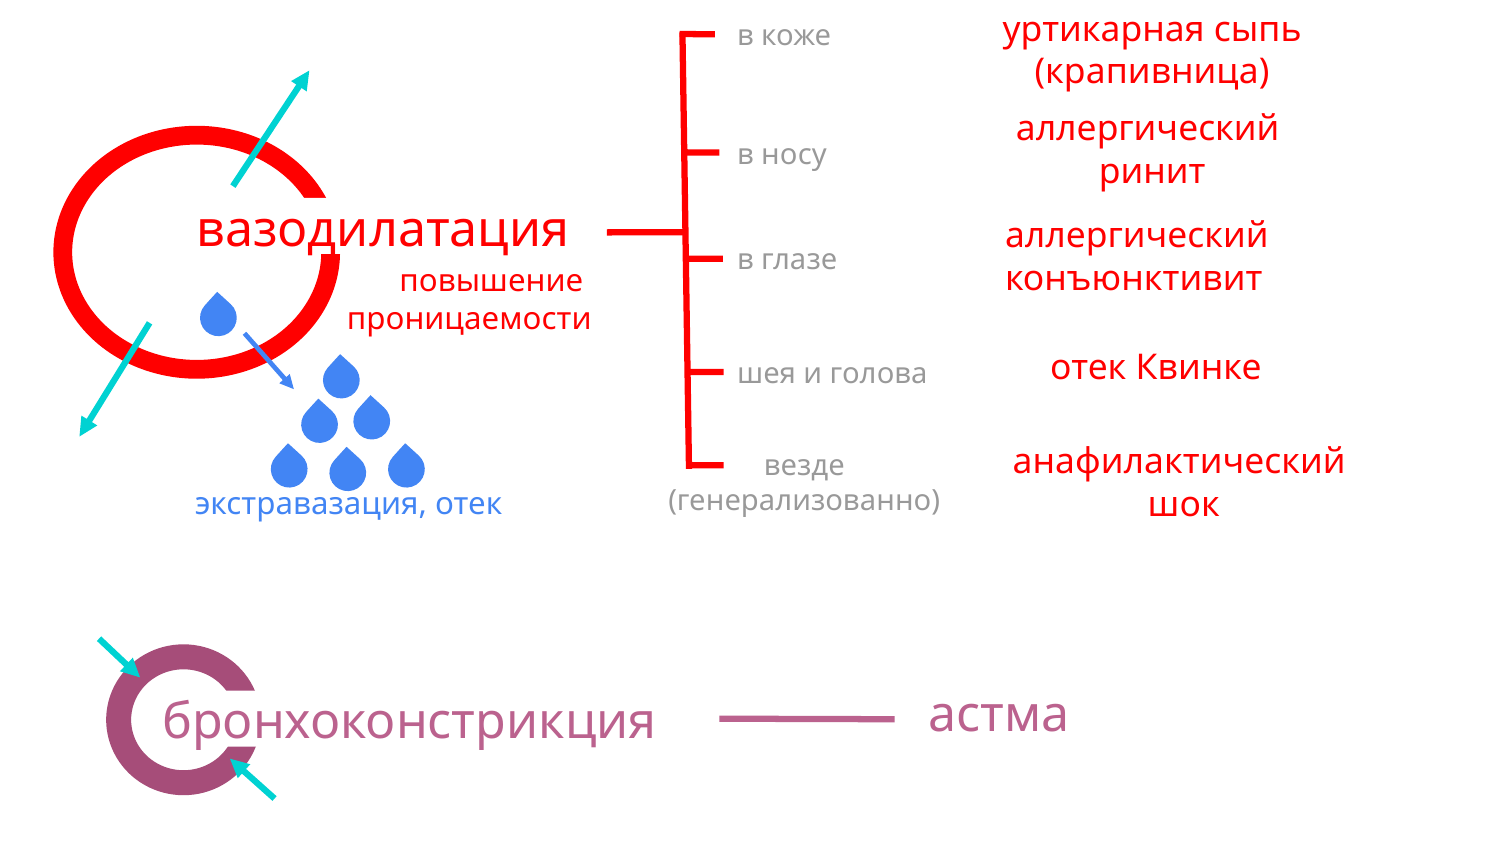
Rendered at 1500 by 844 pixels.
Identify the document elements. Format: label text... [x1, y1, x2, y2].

title повышение проницаемости [335, 262, 607, 351]
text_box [682, 157, 690, 470]
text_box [262, 353, 433, 499]
title везде (генерализованно) [579, 438, 958, 524]
title астма [843, 669, 1156, 755]
title вазодилатация [335, 197, 632, 254]
title бронхоконстрикция [280, 690, 785, 747]
title аллергический конъюнктивит [990, 218, 1441, 292]
title аллергический ринит [974, 119, 1330, 176]
title отек Квинке [1035, 336, 1486, 394]
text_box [682, 43, 690, 154]
title в глазе [722, 229, 967, 286]
title уртикарная сыпь (крапивница) [915, 11, 1390, 86]
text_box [62, 70, 331, 437]
title в коже [722, 6, 929, 63]
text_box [244, 333, 295, 390]
title шея и голова [722, 343, 990, 401]
title анафилактический шок [958, 438, 1409, 524]
title экстравазация, отек [180, 458, 612, 547]
title в носу [722, 124, 948, 181]
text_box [98, 638, 275, 799]
